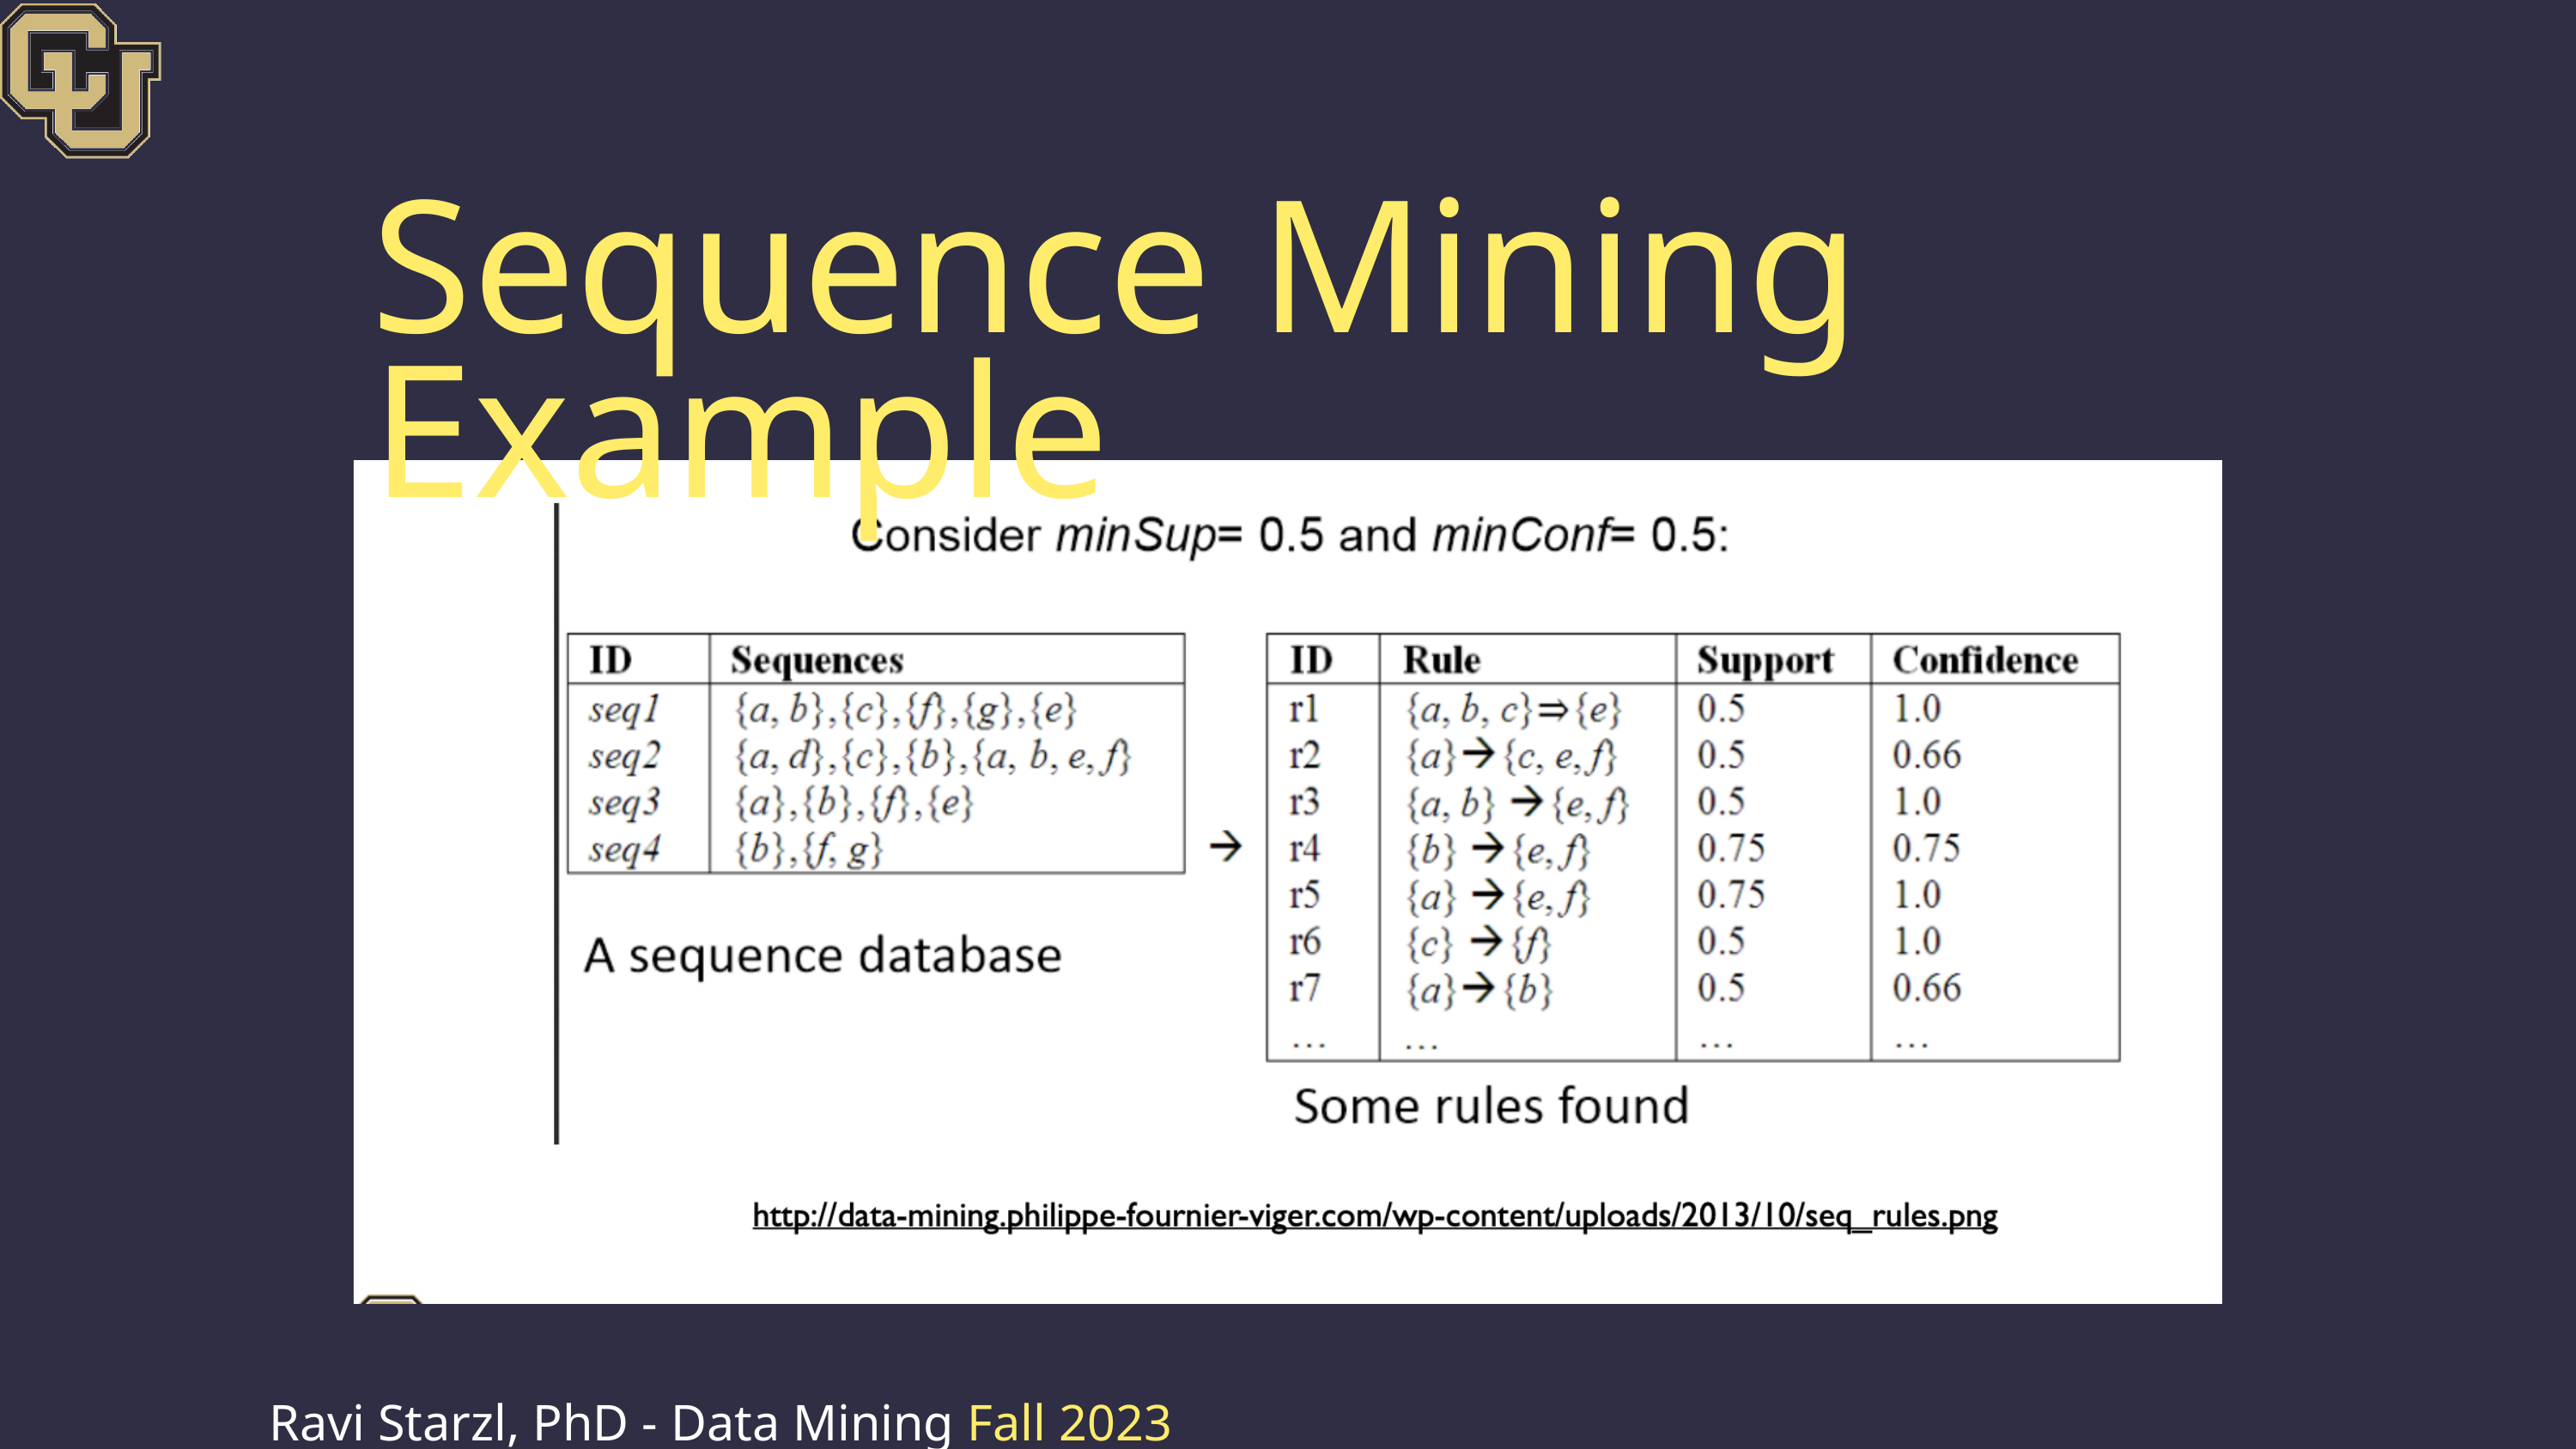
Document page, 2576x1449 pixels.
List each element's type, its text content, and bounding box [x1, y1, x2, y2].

text_box [0, 0, 171, 164]
text_box [353, 460, 2222, 1304]
text_box Sequence Mining Example [371, 203, 2222, 535]
text_box Ravi Starzl, PhD - Data Mining Fall 2023 [248, 1381, 1193, 1449]
